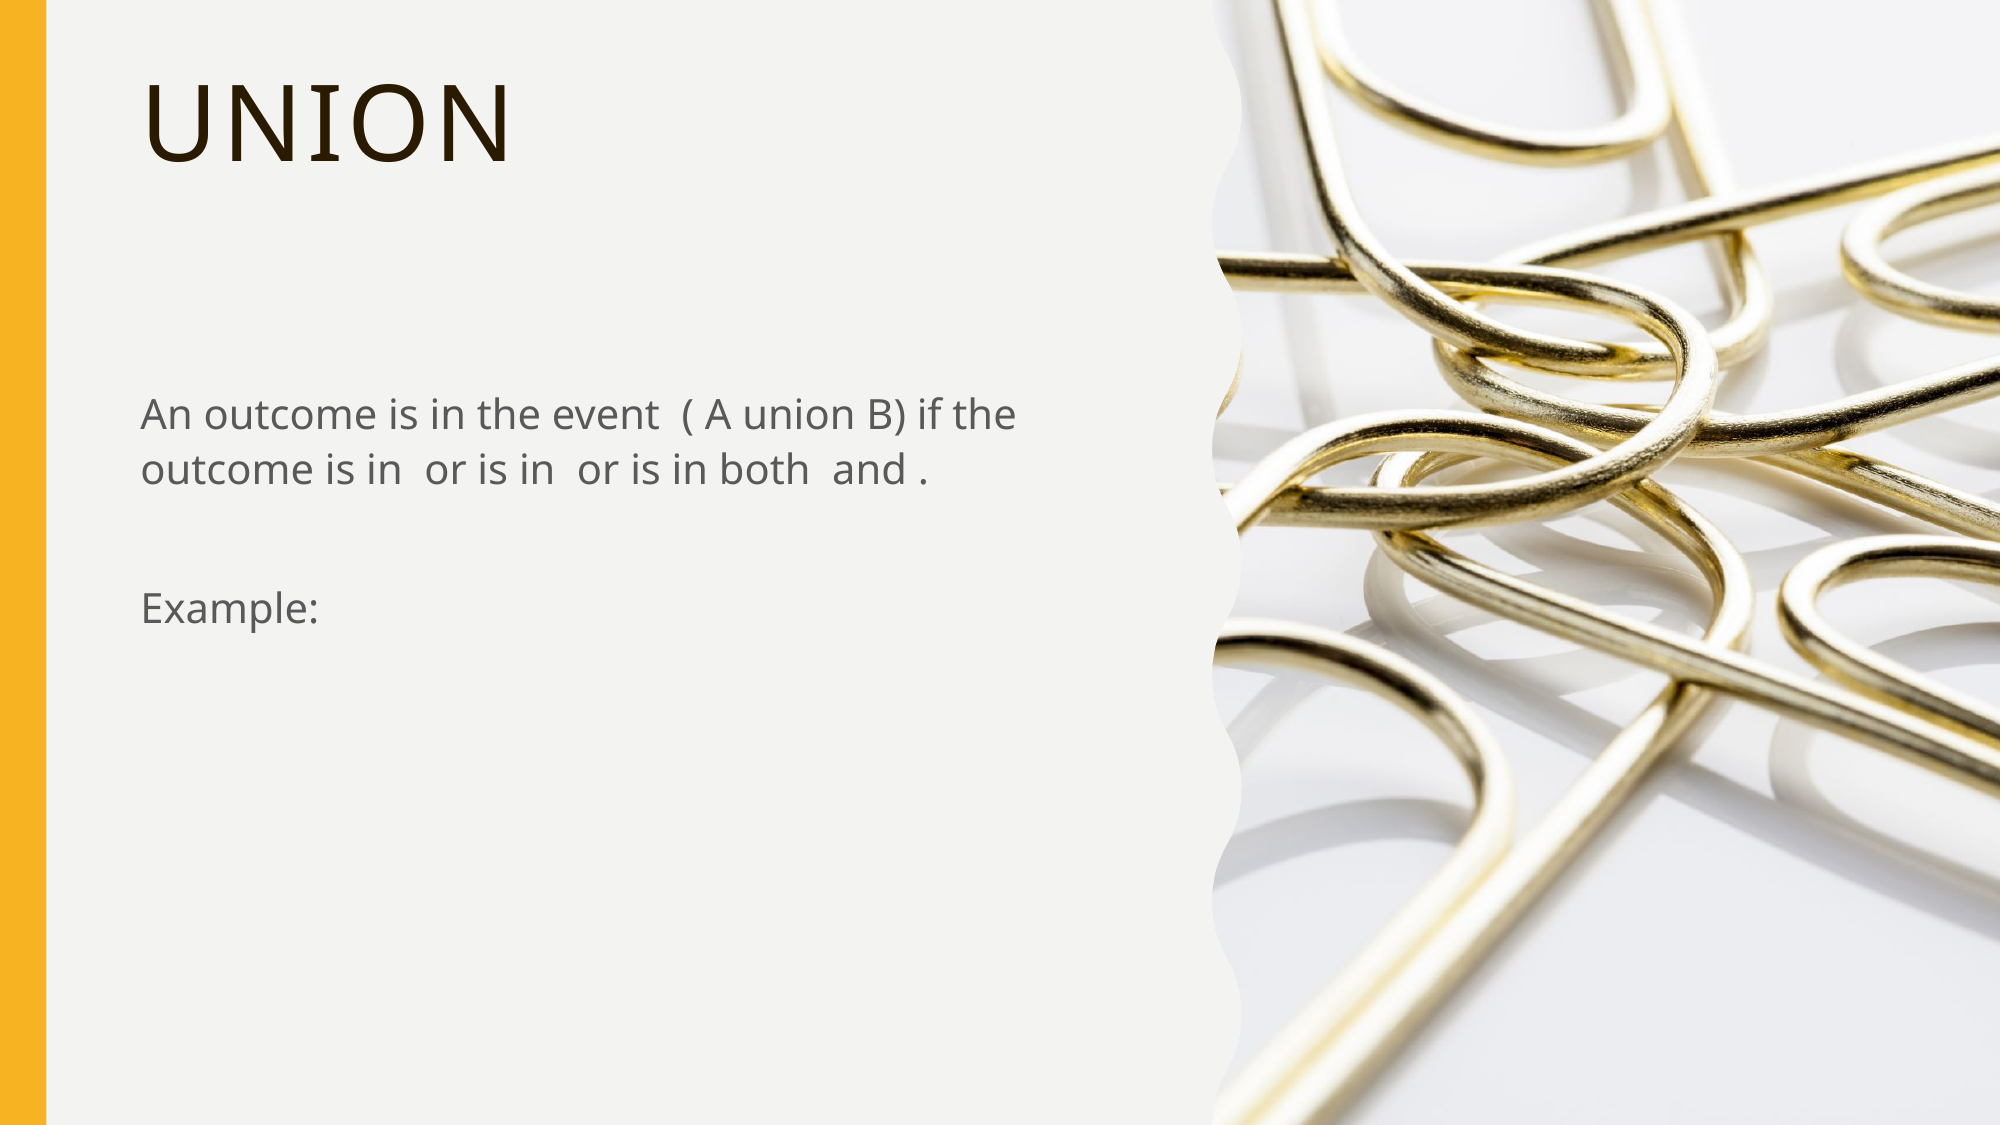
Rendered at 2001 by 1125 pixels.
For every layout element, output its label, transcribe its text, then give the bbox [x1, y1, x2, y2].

text_box [47, 0, 1203, 1125]
title Union [125, 62, 1113, 308]
picture [1203, 0, 2000, 1125]
text_box [0, 0, 47, 1125]
